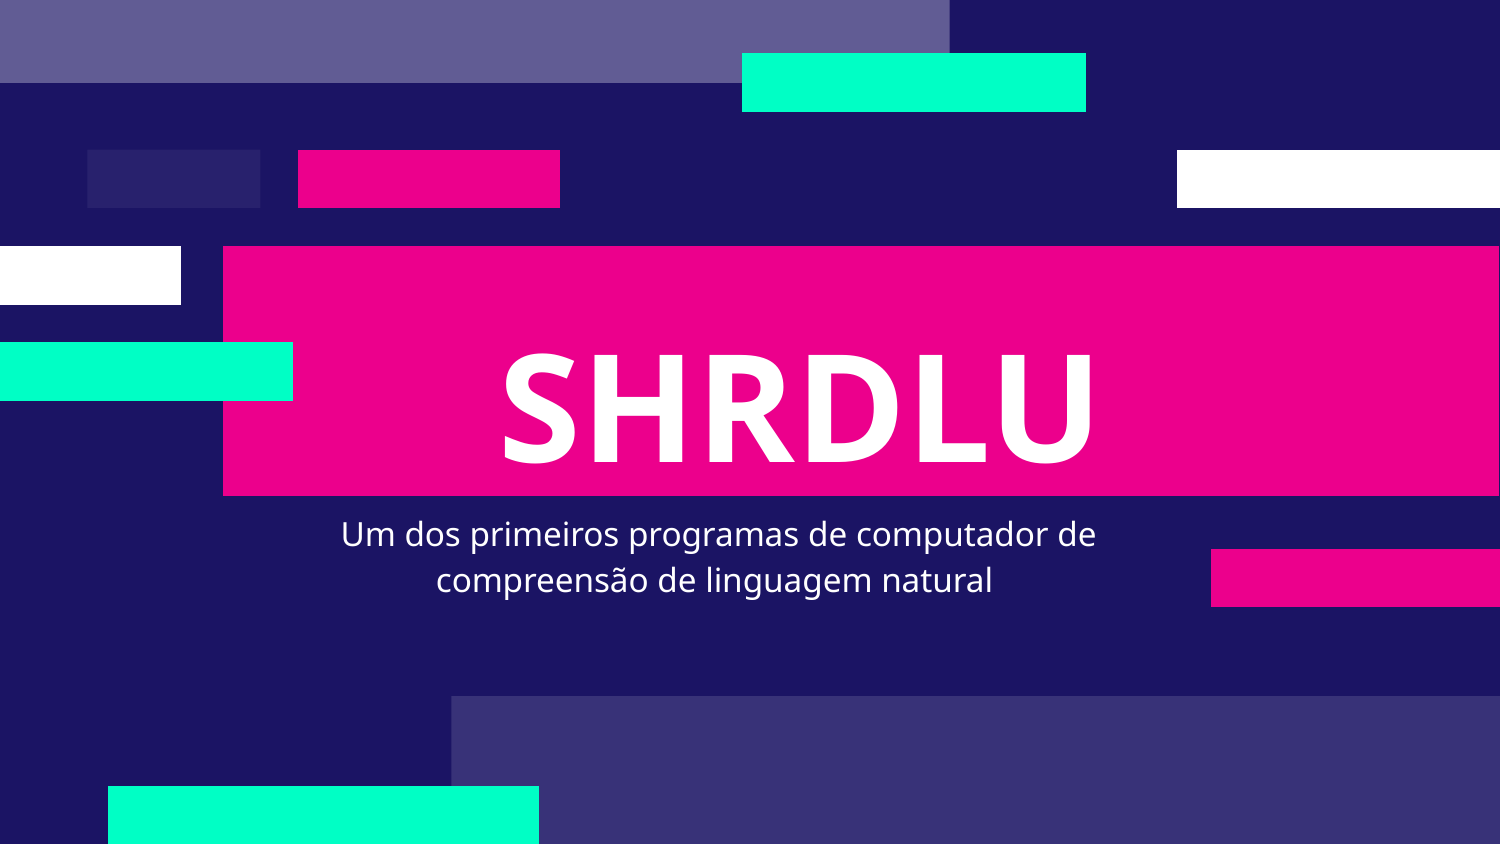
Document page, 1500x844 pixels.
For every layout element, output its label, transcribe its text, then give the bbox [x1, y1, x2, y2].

list Um dos primeiros programas de computador de compreensão de linguagem natural [244, 493, 1194, 600]
title SHRDLU [102, 265, 1500, 493]
